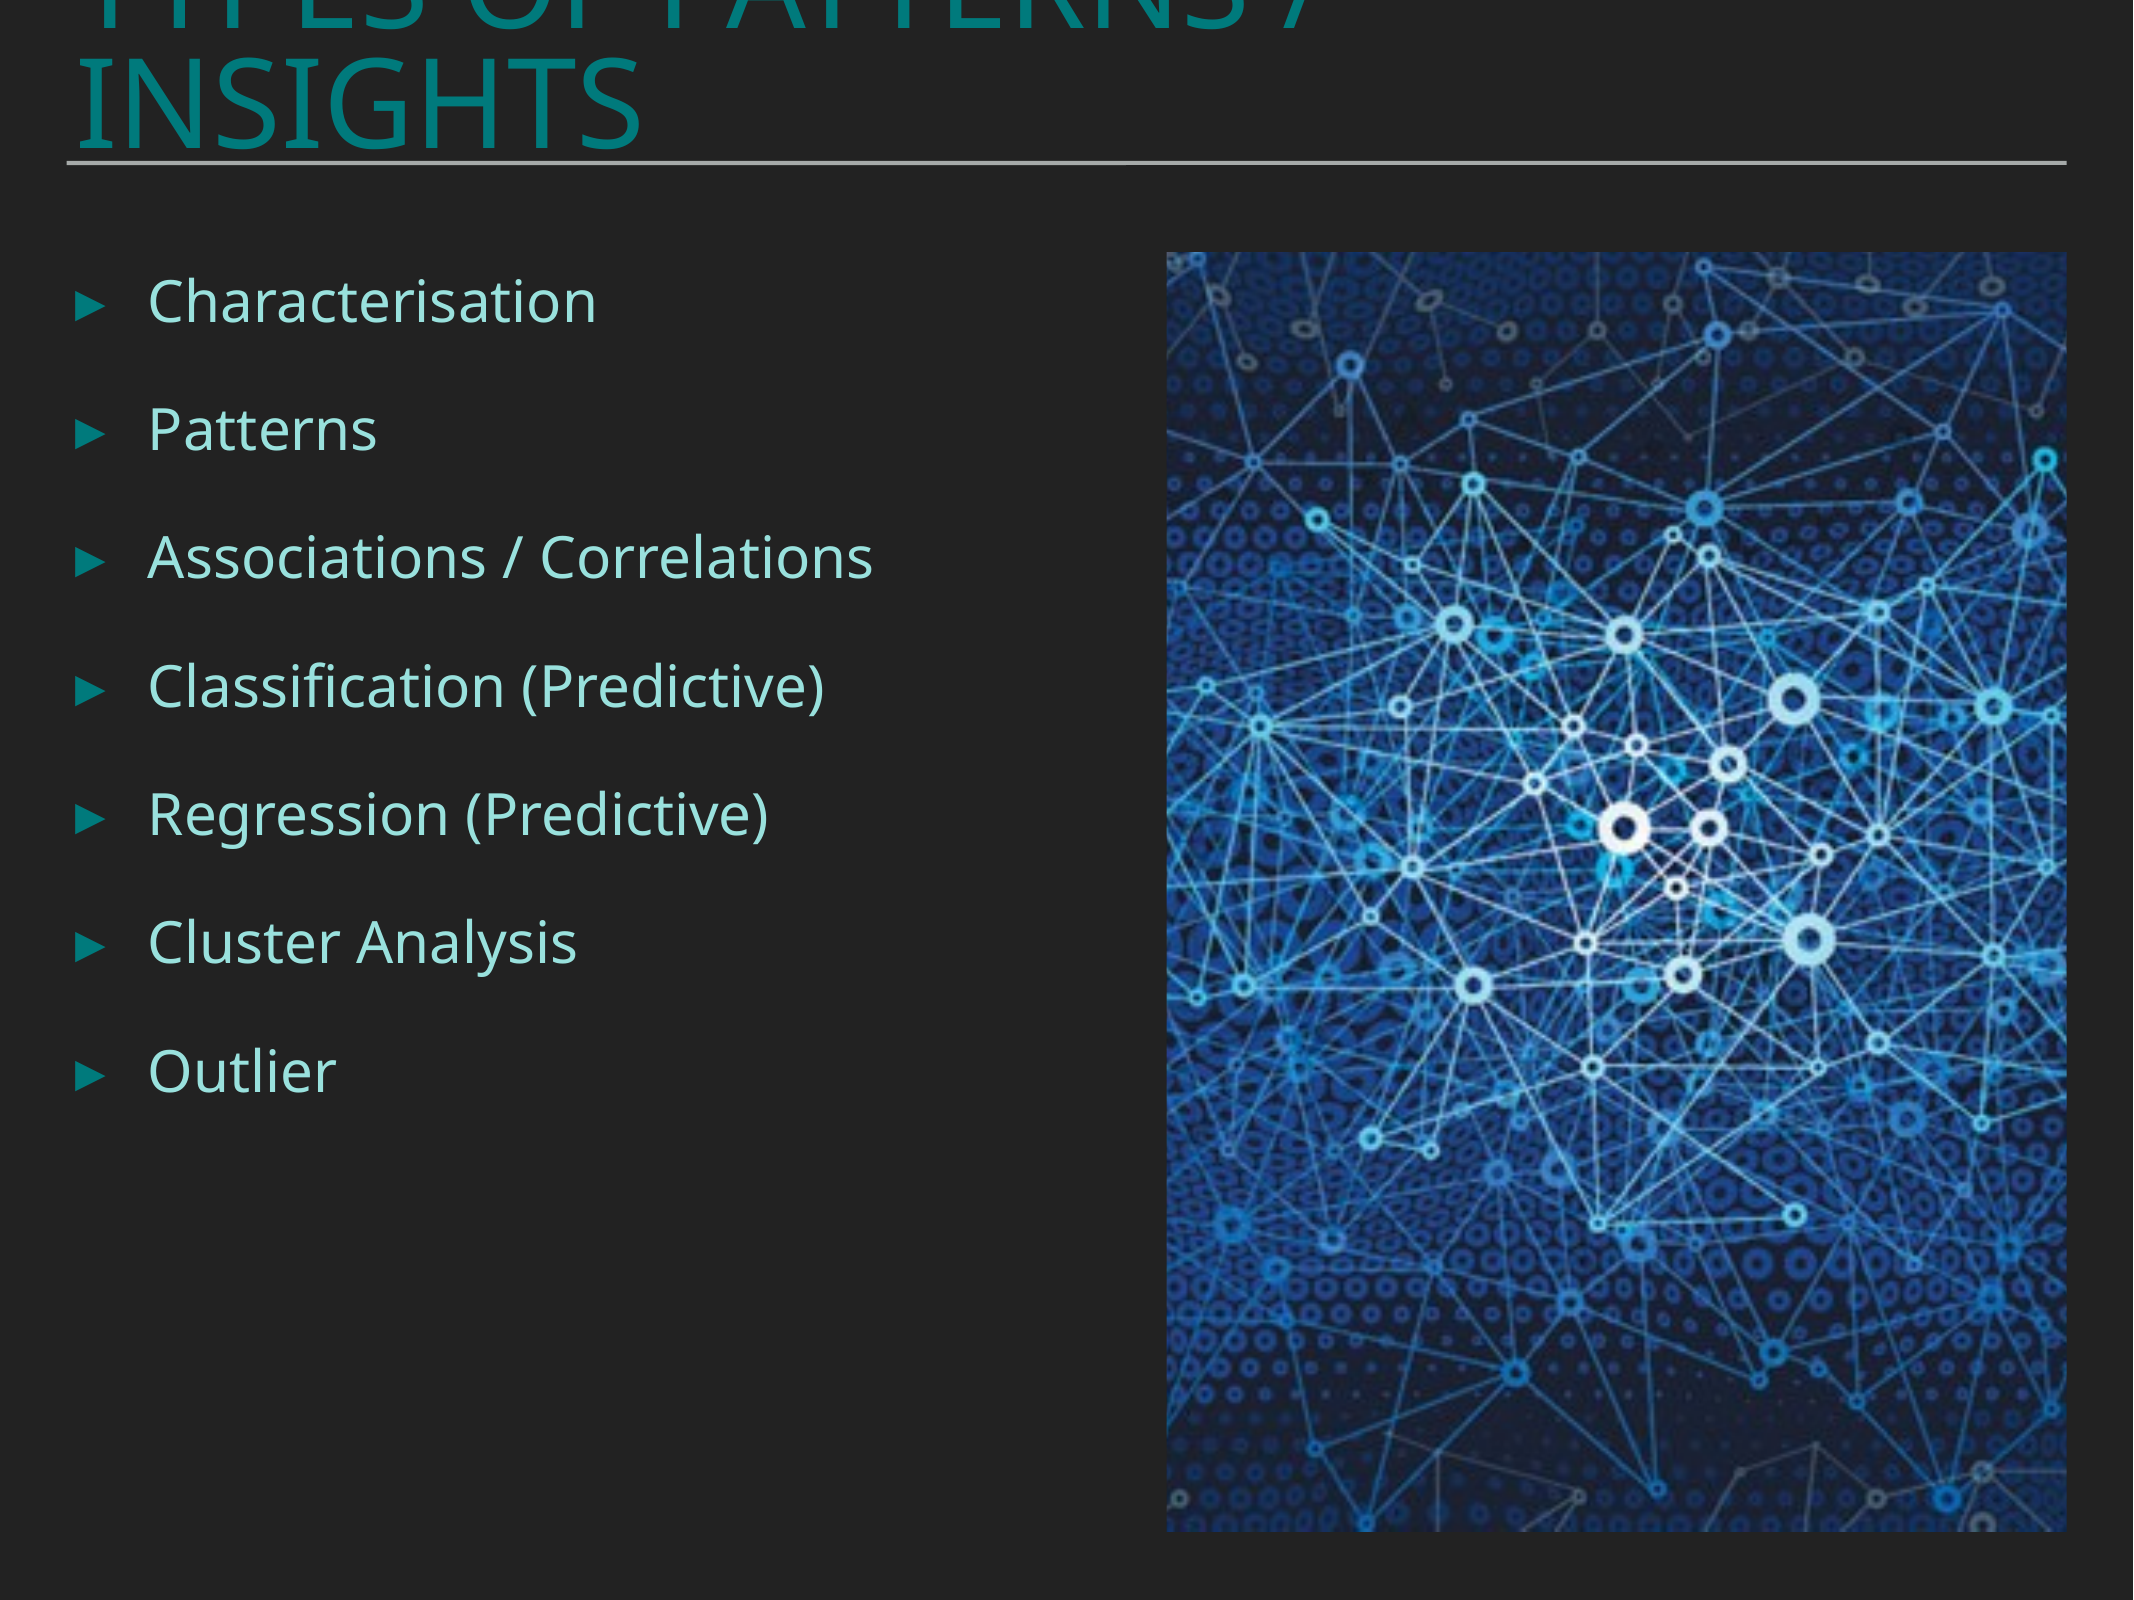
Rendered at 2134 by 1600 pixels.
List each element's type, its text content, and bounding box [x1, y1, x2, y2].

picture [1166, 251, 2067, 1532]
list Characterisation Patterns Associations / Correlations Classification (Predictive) Regression (Predictive) Cluster Analysis Outlier [66, 254, 1101, 1493]
list Types of patterns / insights [66, 39, 1901, 182]
